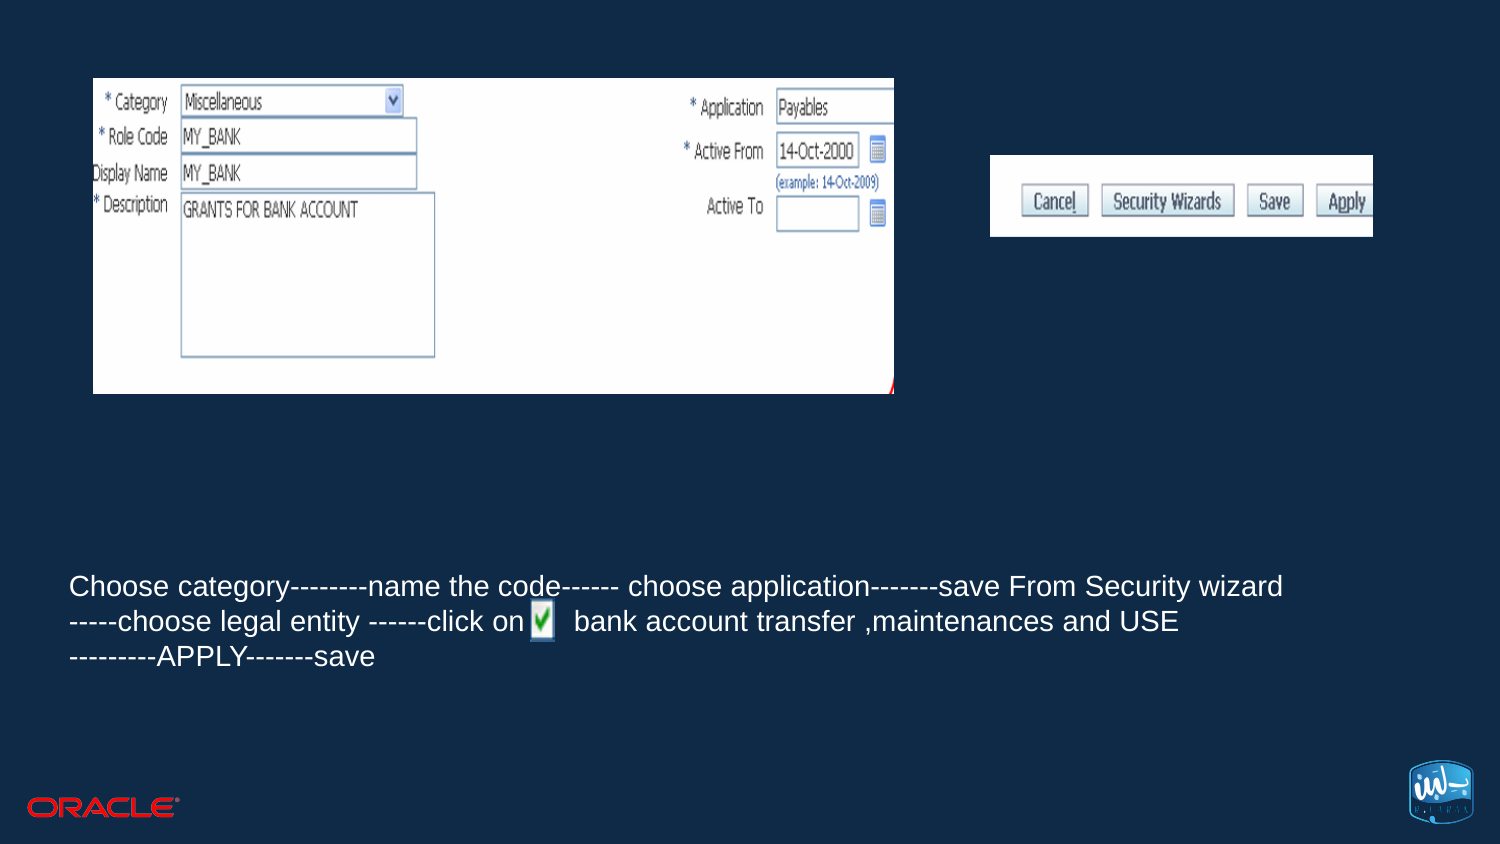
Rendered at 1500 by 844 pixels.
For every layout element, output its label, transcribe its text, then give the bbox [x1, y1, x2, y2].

text_box Choose category--------name the code------ choose application-------save From Security wizard -----choose legal entity ------click on bank account transfer ,maintenances and USE ---------APPLY-------save [54, 559, 1444, 680]
picture [93, 78, 895, 395]
picture [23, 788, 185, 827]
picture [1406, 757, 1477, 827]
picture [530, 598, 555, 642]
picture [990, 155, 1373, 237]
